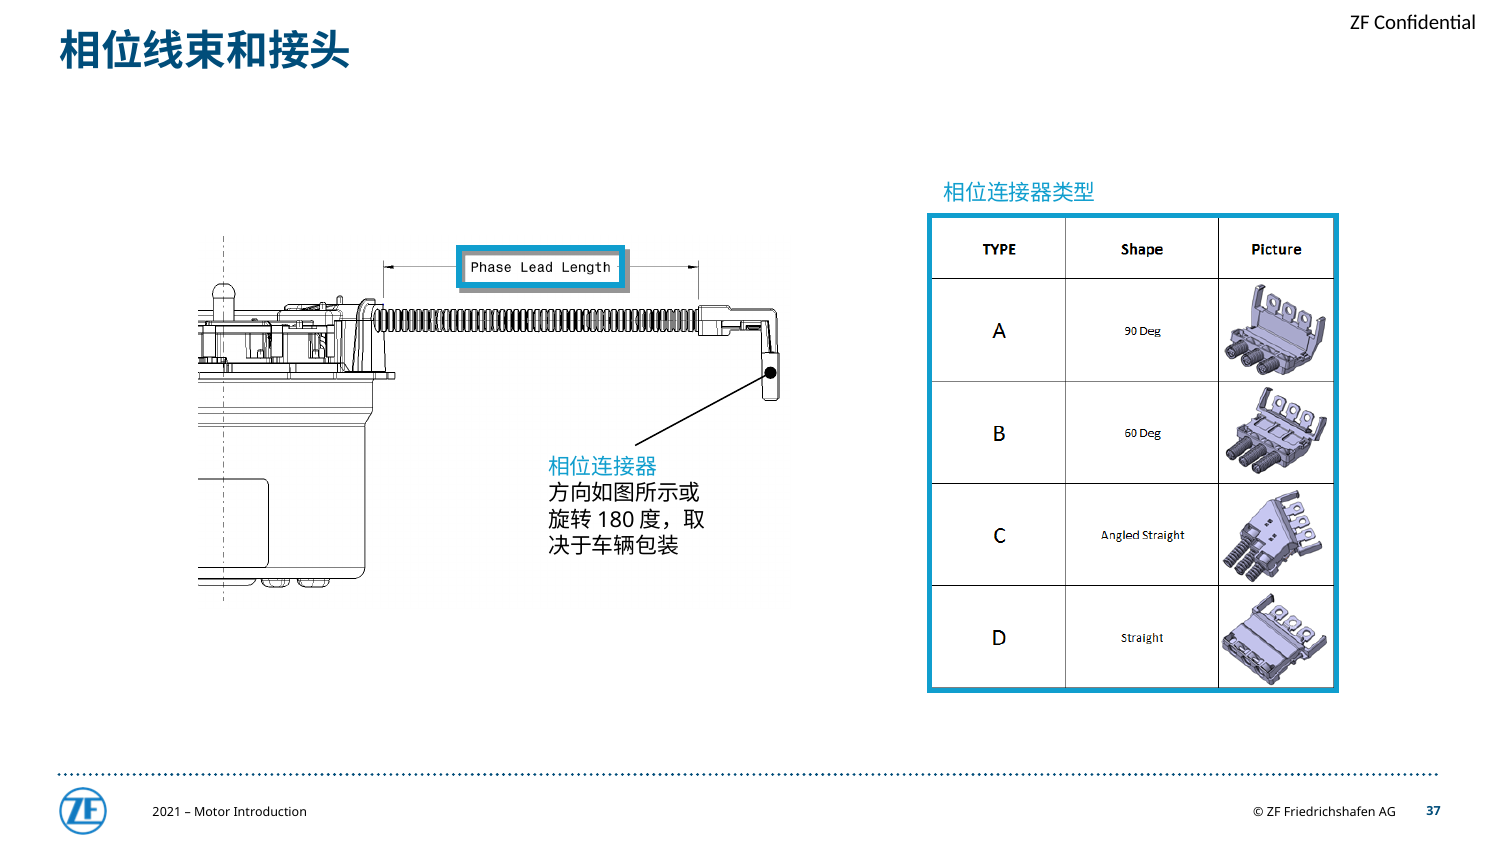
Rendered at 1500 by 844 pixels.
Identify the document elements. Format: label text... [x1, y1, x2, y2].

slide_number 37 [1411, 802, 1441, 820]
text_box 相位连接器类型 [928, 171, 1111, 213]
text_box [634, 372, 771, 446]
picture [933, 219, 1333, 687]
picture [197, 235, 791, 609]
footer 2021 – Motor Introduction [152, 802, 1009, 820]
picture [59, 787, 107, 835]
title 相位线束和接头 [59, 23, 1441, 121]
